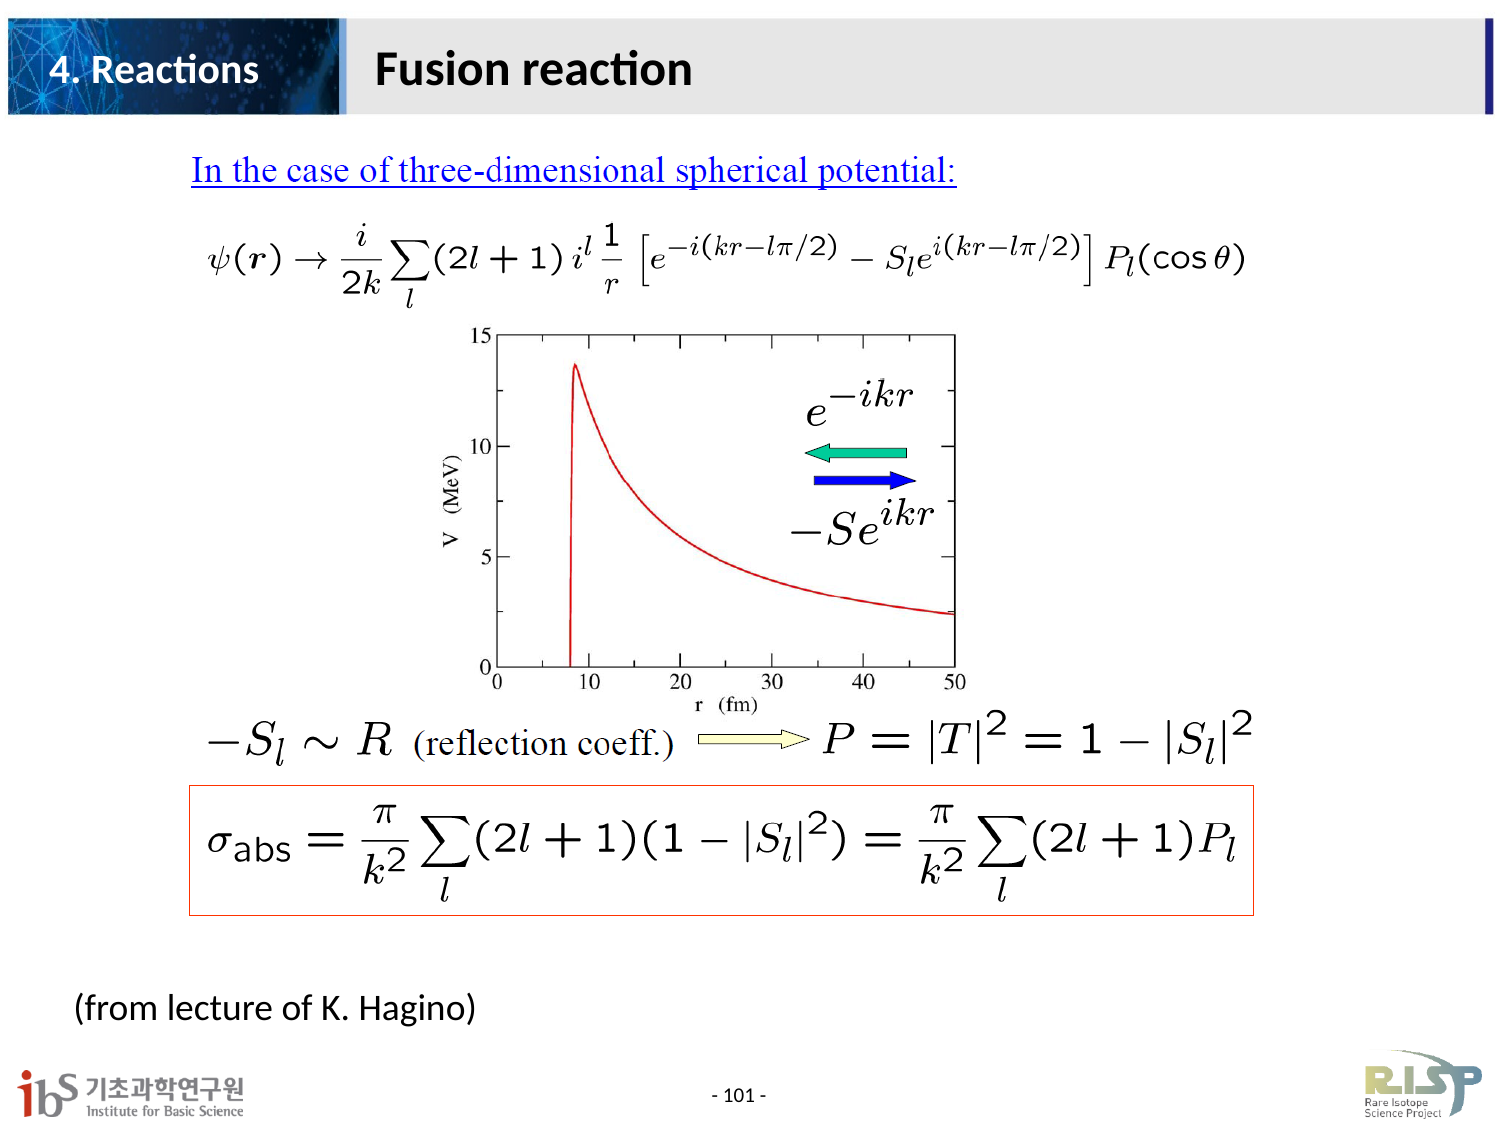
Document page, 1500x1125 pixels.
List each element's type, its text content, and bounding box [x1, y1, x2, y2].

picture [17, 1070, 243, 1117]
text_box (from lecture of K. Hagino) [58, 975, 493, 1036]
picture [2, 10, 1500, 130]
picture [1364, 1049, 1482, 1119]
picture [171, 142, 1266, 937]
